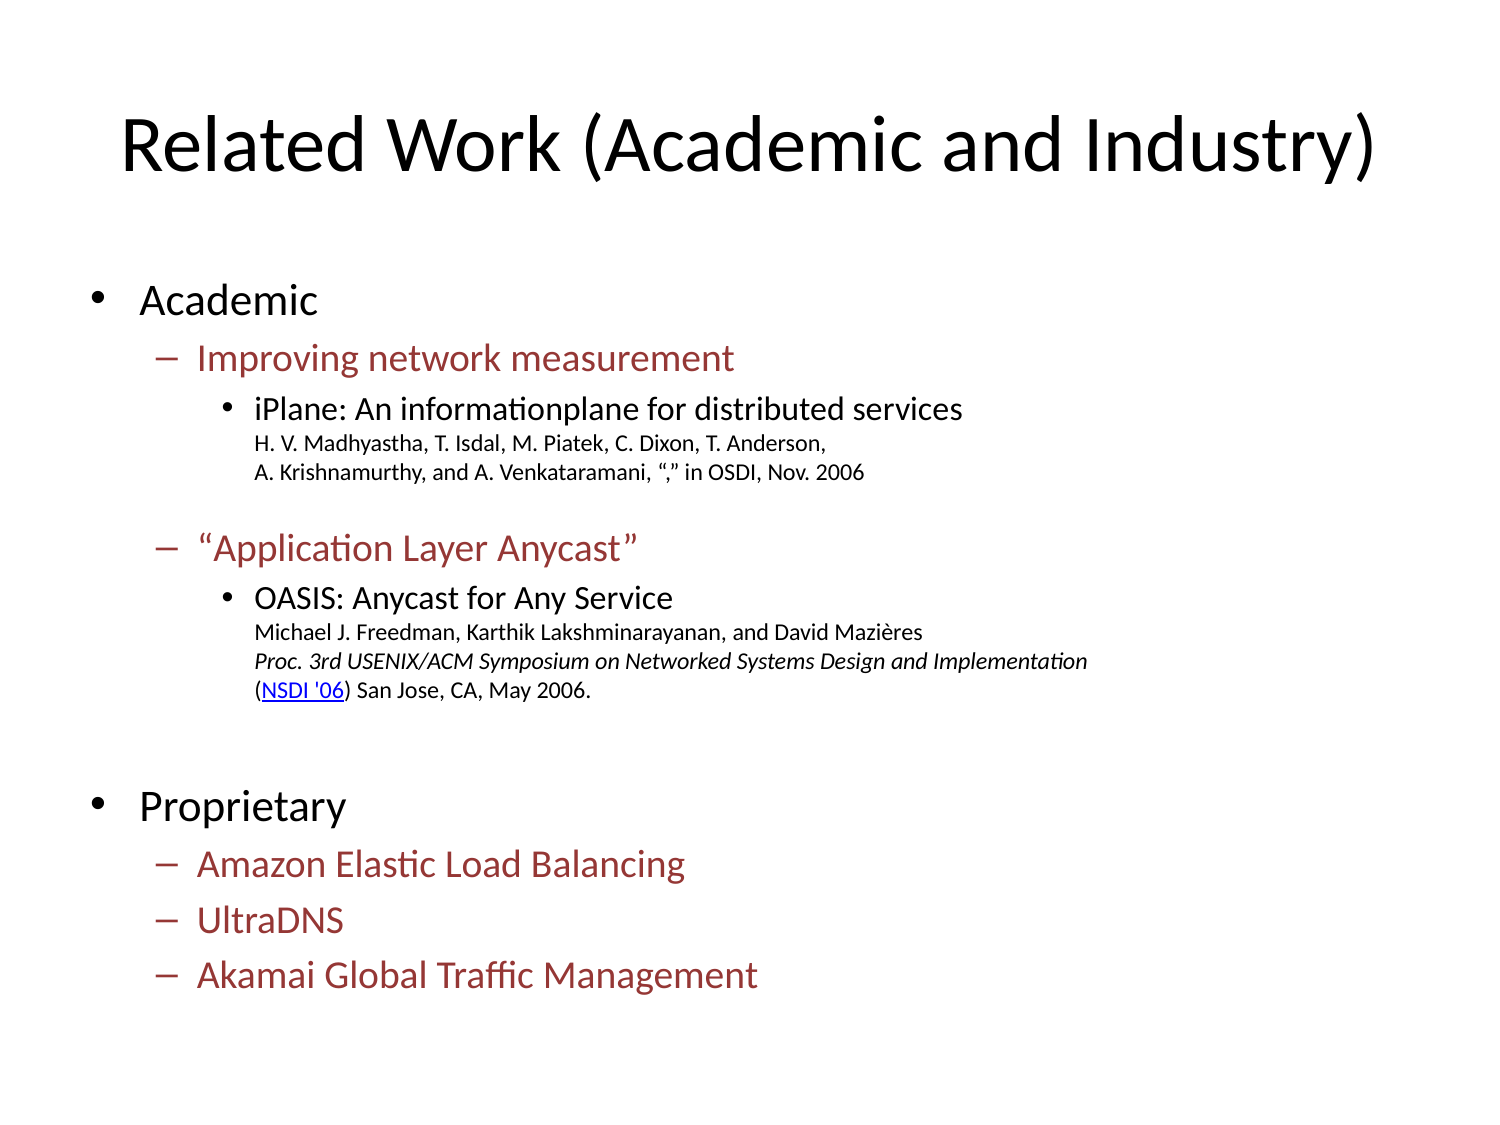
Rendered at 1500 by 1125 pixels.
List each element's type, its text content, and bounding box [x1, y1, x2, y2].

list Academic Improving network measurement iPlane: An informationplane for distributed services H. V. Madhyastha, T. Isdal, M. Piatek, C. Dixon, T. Anderson, A. Krishnamurthy, and A. Venkataramani, “,” in OSDI, Nov. 2006 “Application Layer Anycast” OASIS: Anycast for Any Service Michael J. Freedman, Karthik Lakshminarayanan, and David Mazières Proc. 3rd USENIX/ACM Symposium on Networked Systems Design and Implementation (NSDI '06) San Jose, CA, May 2006. Proprietary Amazon Elastic Load Balancing UltraDNS Akamai Global Traffic Management [75, 262, 1425, 1005]
title Related Work (Academic and Industry) [75, 45, 1425, 233]
